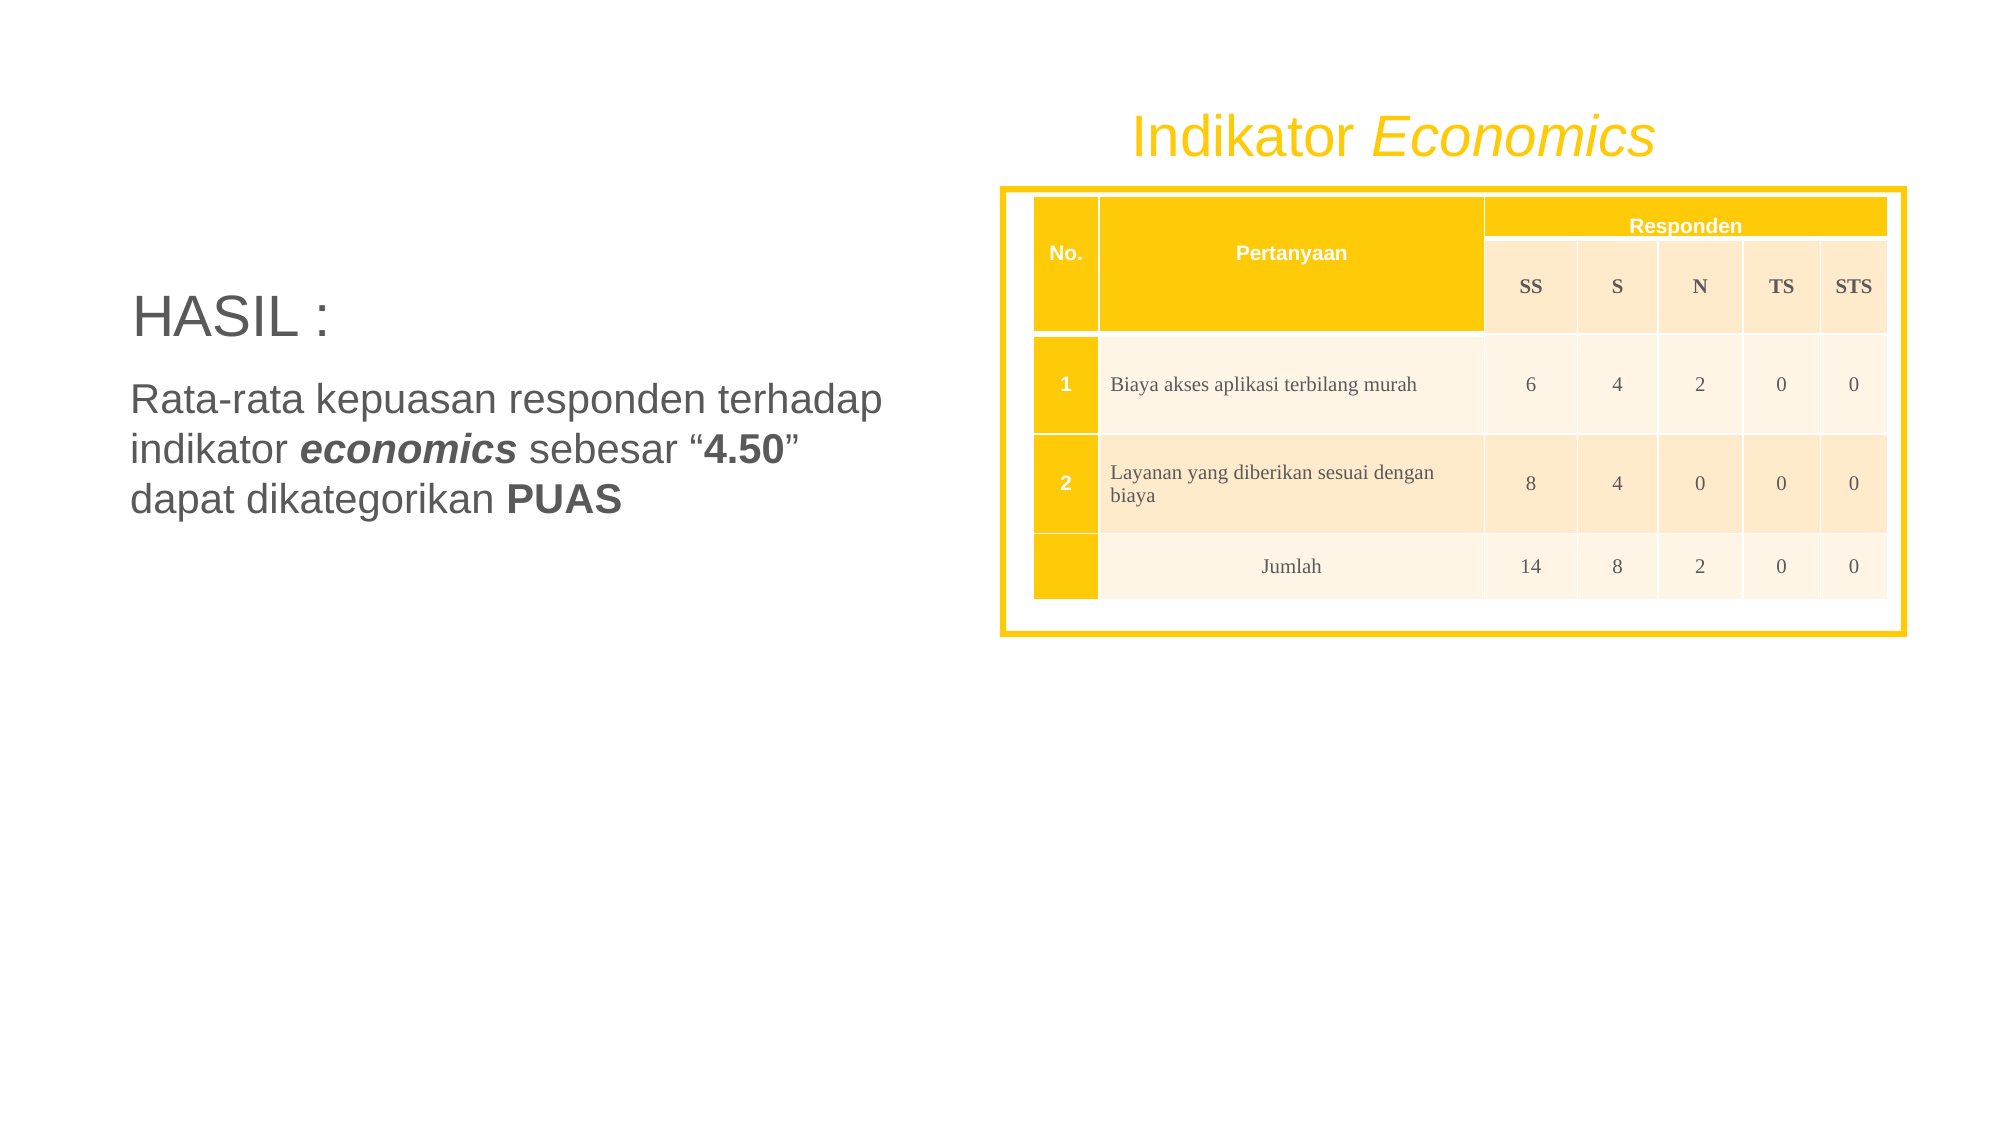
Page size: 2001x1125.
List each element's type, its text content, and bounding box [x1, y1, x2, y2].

table_cell 4 [1578, 335, 1657, 433]
table_cell 6 [1485, 335, 1577, 433]
table_cell 14 [1485, 534, 1577, 599]
table_cell 8 [1578, 534, 1657, 599]
text_box Rata-rata kepuasan responden terhadap indikator economics sebesar “4.50” dapat dikategorikan PUAS [124, 371, 901, 523]
table_header No. [1034, 197, 1098, 331]
table_cell Layanan yang diberikan sesuai dengan biaya [1100, 435, 1484, 533]
table_cell [1034, 534, 1098, 599]
table_cell 0 [1659, 435, 1742, 533]
table_cell N [1659, 241, 1742, 333]
table_cell 1 [1034, 337, 1098, 433]
table_cell 2 [1034, 435, 1098, 533]
table_cell Biaya akses aplikasi terbilang murah [1100, 337, 1484, 433]
table_header Pertanyaan [1100, 197, 1484, 331]
table_cell 0 [1744, 534, 1820, 599]
table_cell 0 [1821, 435, 1887, 533]
table_cell 0 [1744, 435, 1820, 533]
table_cell 0 [1744, 335, 1820, 433]
table_header Responden [1485, 197, 1887, 236]
table_cell 4 [1578, 435, 1657, 533]
table_cell 0 [1821, 335, 1887, 433]
table_cell SS [1485, 241, 1577, 333]
table_cell 2 [1659, 534, 1742, 599]
table_cell Jumlah [1100, 534, 1484, 599]
table_cell 0 [1821, 534, 1887, 599]
table_cell TS [1744, 241, 1820, 333]
text_box Indikator Economics [1123, 97, 1894, 168]
table_cell 2 [1659, 335, 1742, 433]
text_box HASIL : [124, 277, 895, 348]
table_cell 8 [1485, 435, 1577, 533]
table_cell STS [1821, 241, 1887, 333]
table_cell S [1578, 241, 1657, 333]
